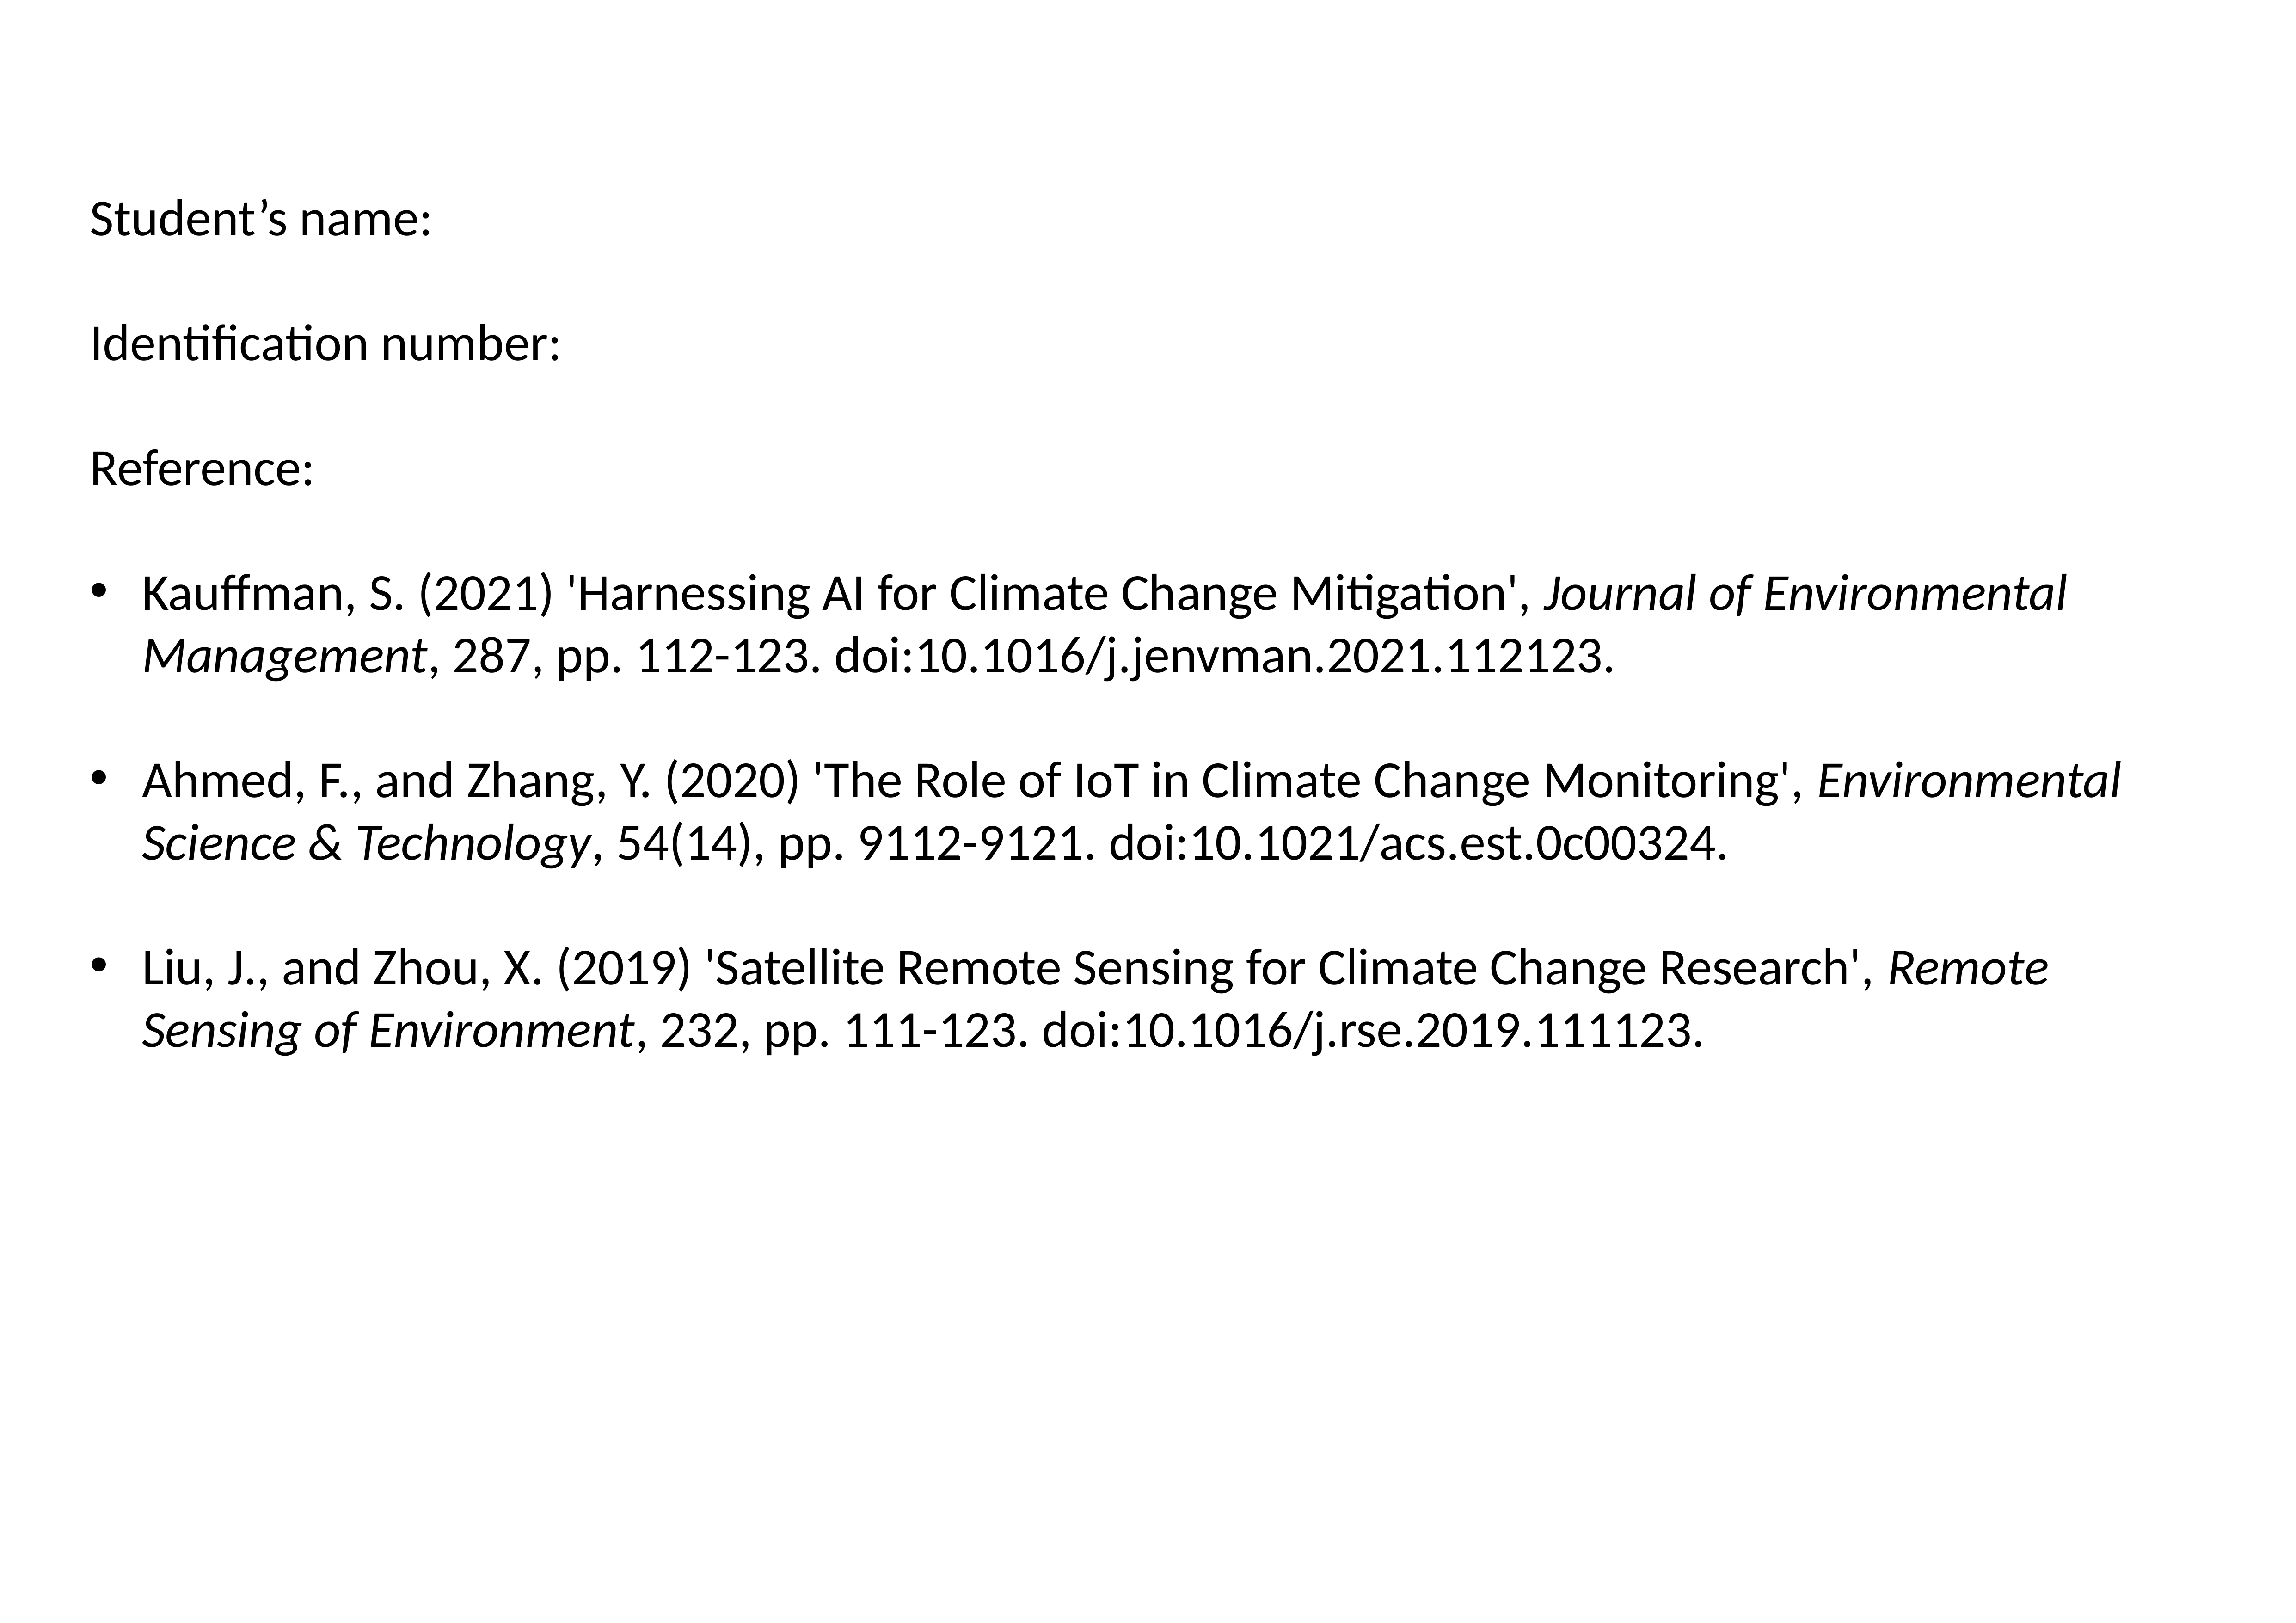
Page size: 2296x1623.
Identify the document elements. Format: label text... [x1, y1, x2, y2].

text_box Student’s name: Identification number: Reference: Kauffman, S. (2021) 'Harnessing AI for Climate Change Mitigation', Journal of Environmental Management, 287, pp. 112-123. doi:10.1016/j.jenvman.2021.112123. Ahmed, F., and Zhang, Y. (2020) 'The Role of IoT in Climate Change Monitoring', Environmental Science & Technology, 54(14), pp. 9112-9121. doi:10.1021/acs.est.0c00324. Liu, J., and Zhou, X. (2019) 'Satellite Remote Sensing for Climate Change Research', Remote Sensing of Environment, 232, pp. 111-123. doi:10.1016/j.rse.2019.111123. [83, 180, 2205, 1061]
